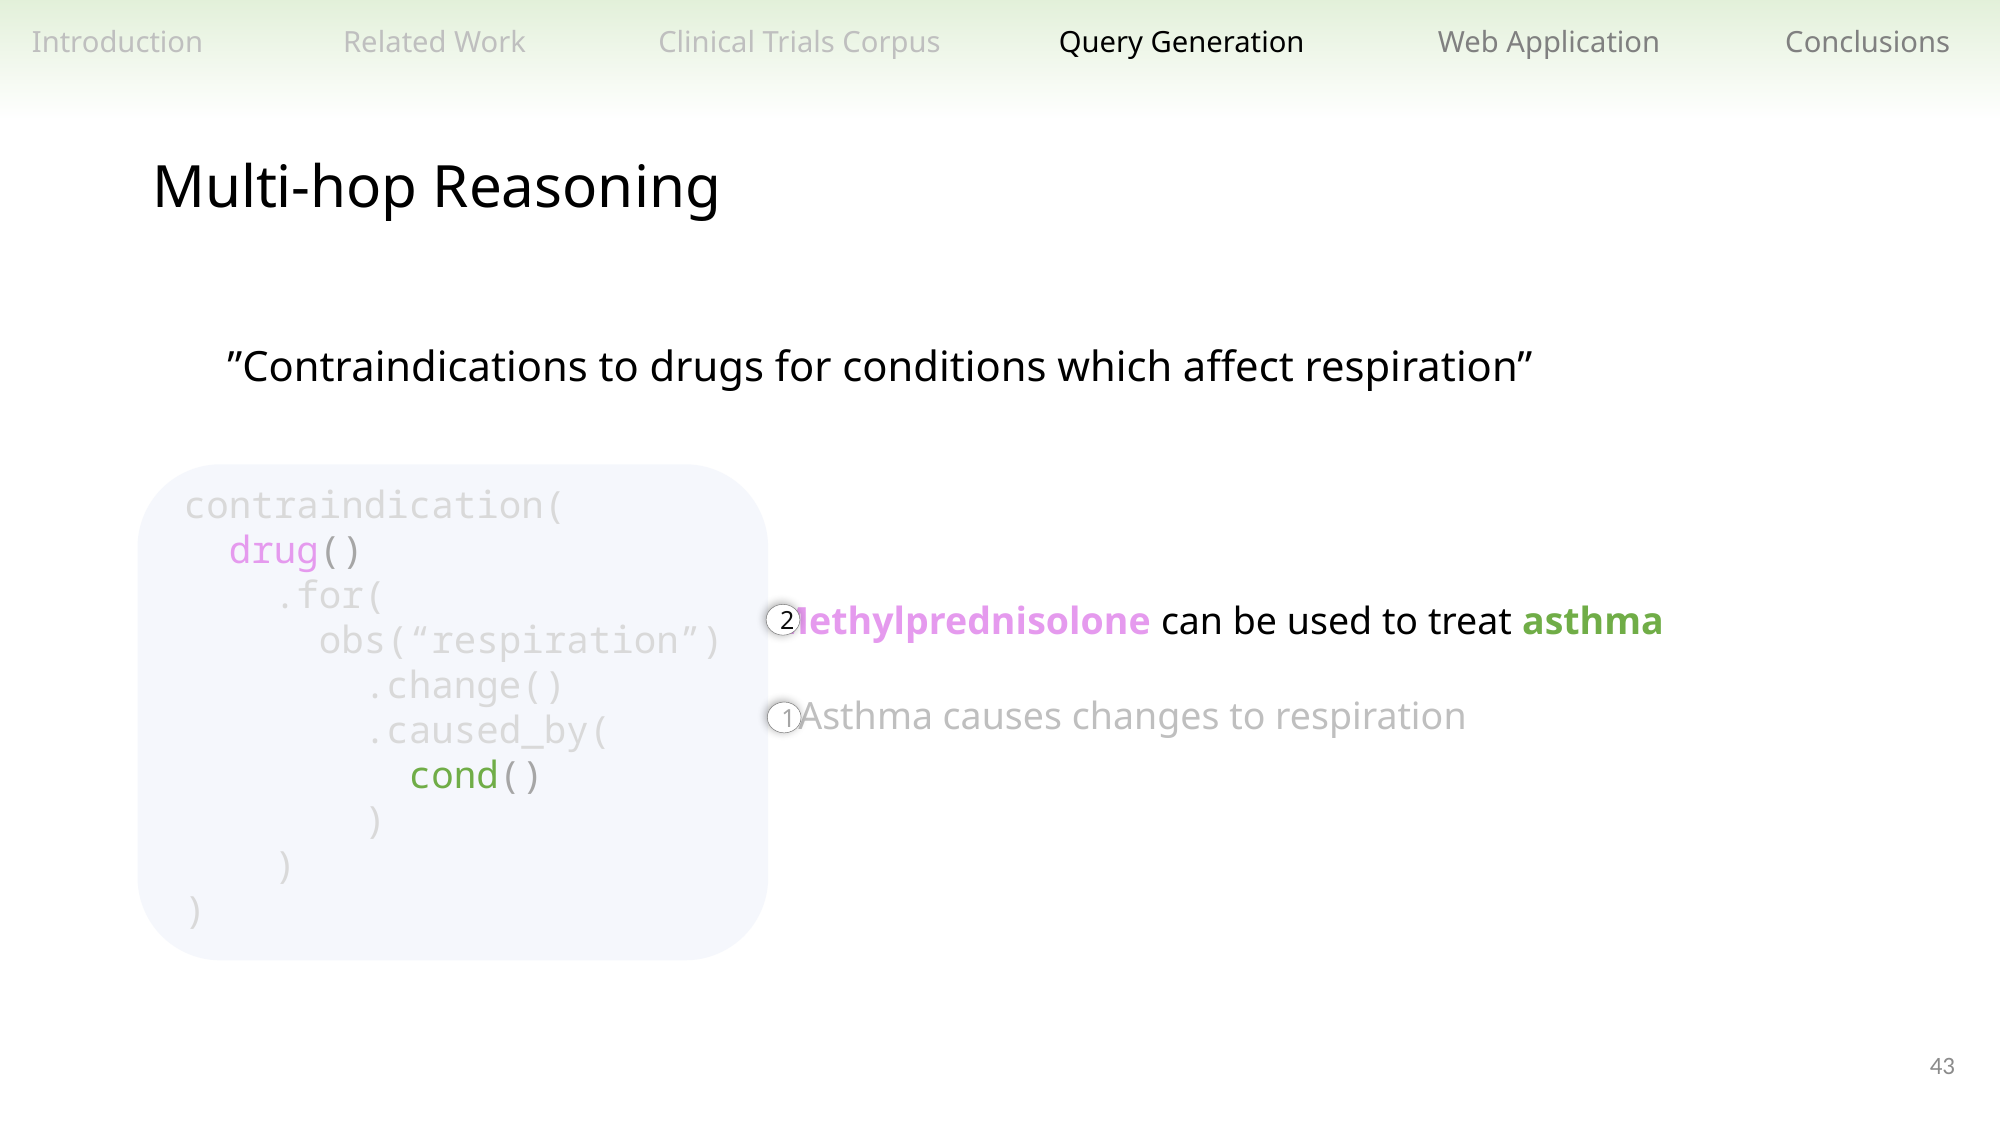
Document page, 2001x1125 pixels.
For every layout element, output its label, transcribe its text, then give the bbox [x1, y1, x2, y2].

text_box Multi-hop Reasoning [137, 141, 1076, 227]
text_box ”Contraindications to drugs for conditions which affect respiration” [137, 332, 1750, 398]
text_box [24, 15, 1963, 67]
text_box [137, 464, 834, 961]
text_box Asthma causes changes to respiration [834, 684, 1482, 745]
slide_number 43 [1520, 1035, 1971, 1096]
text_box Methylprednisolone can be used to treat asthma [834, 589, 1679, 650]
